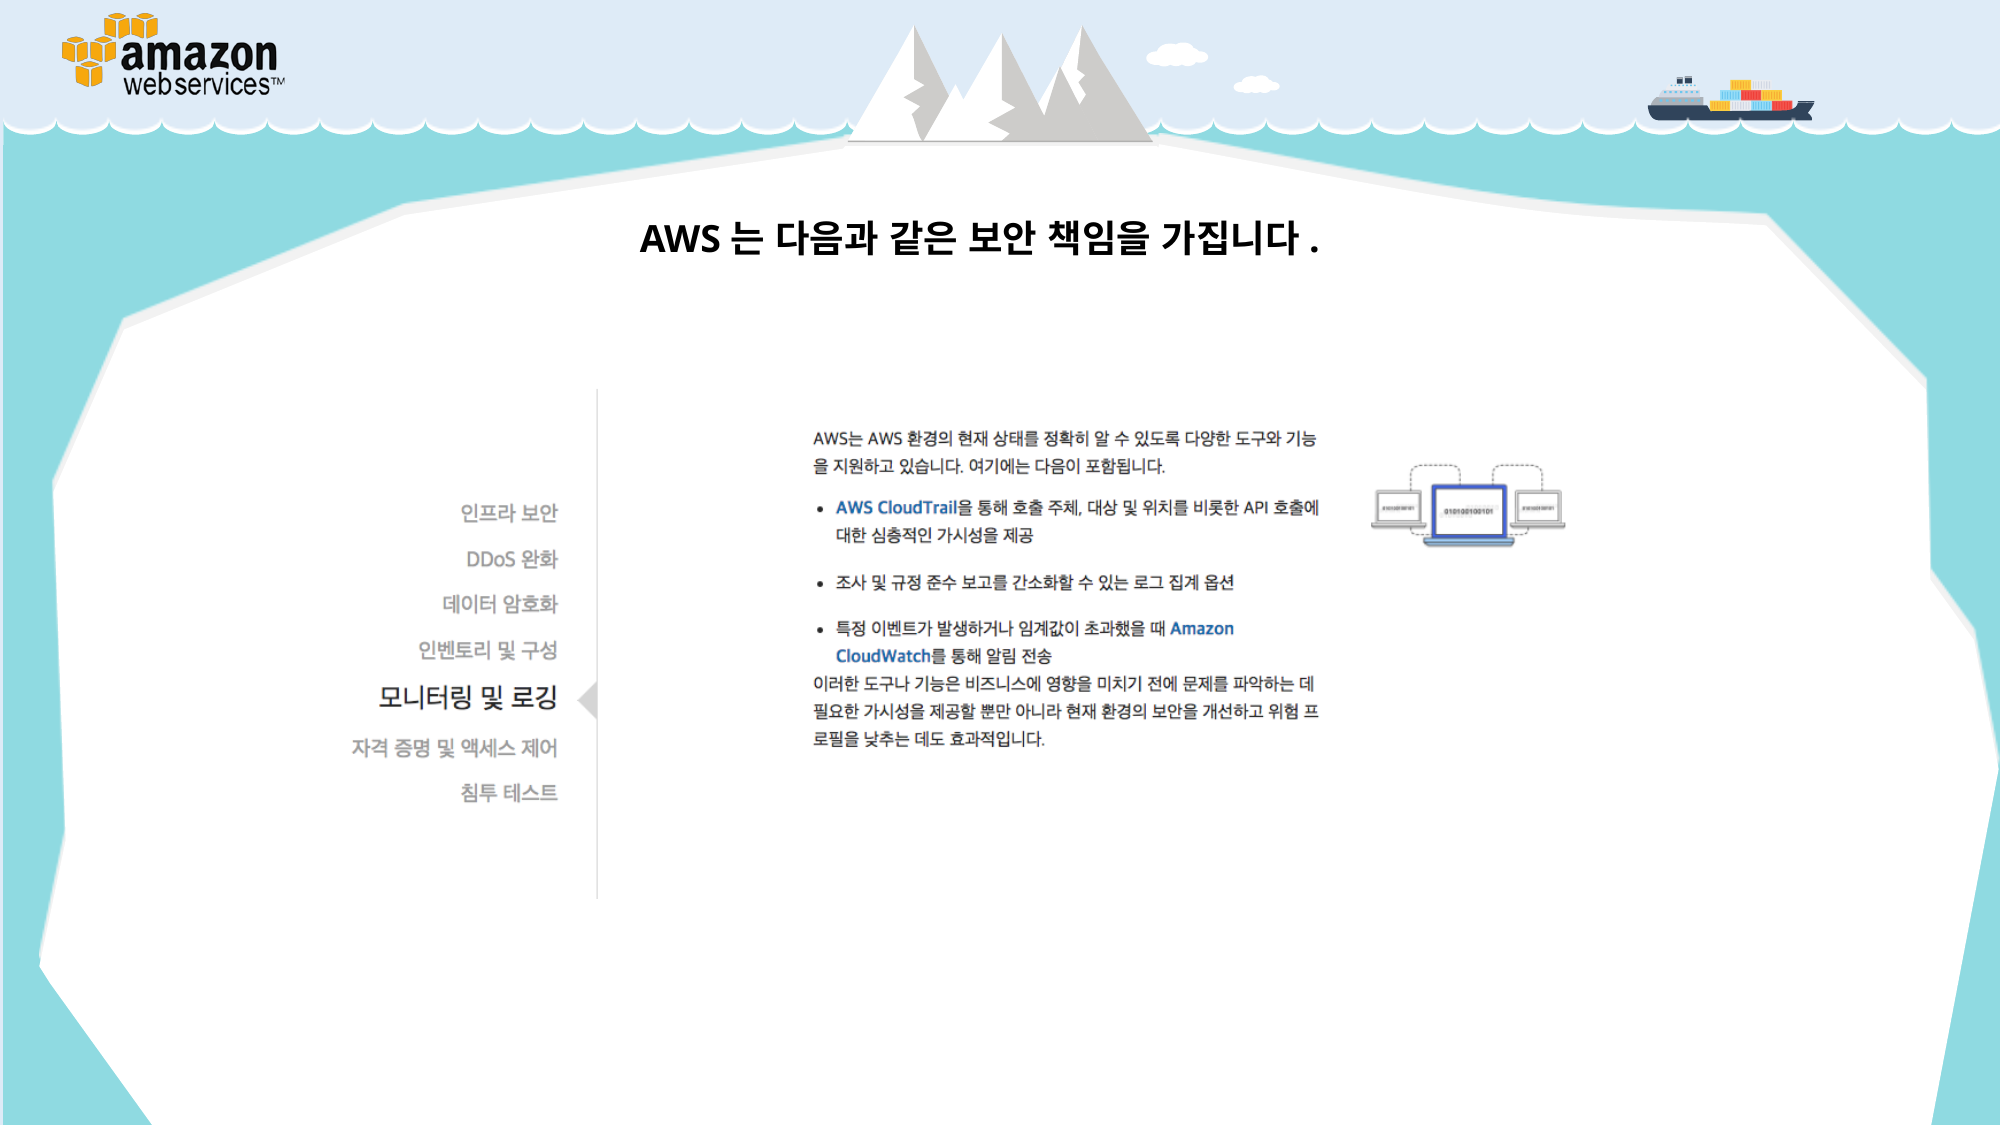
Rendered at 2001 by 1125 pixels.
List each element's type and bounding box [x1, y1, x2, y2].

text_box [1153, 42, 1209, 67]
text_box [1233, 75, 1280, 94]
text_box [847, 24, 1153, 143]
text_box [1647, 76, 1815, 121]
picture [43, 0, 301, 130]
text_box [3, 121, 2000, 1125]
picture [299, 381, 1670, 899]
